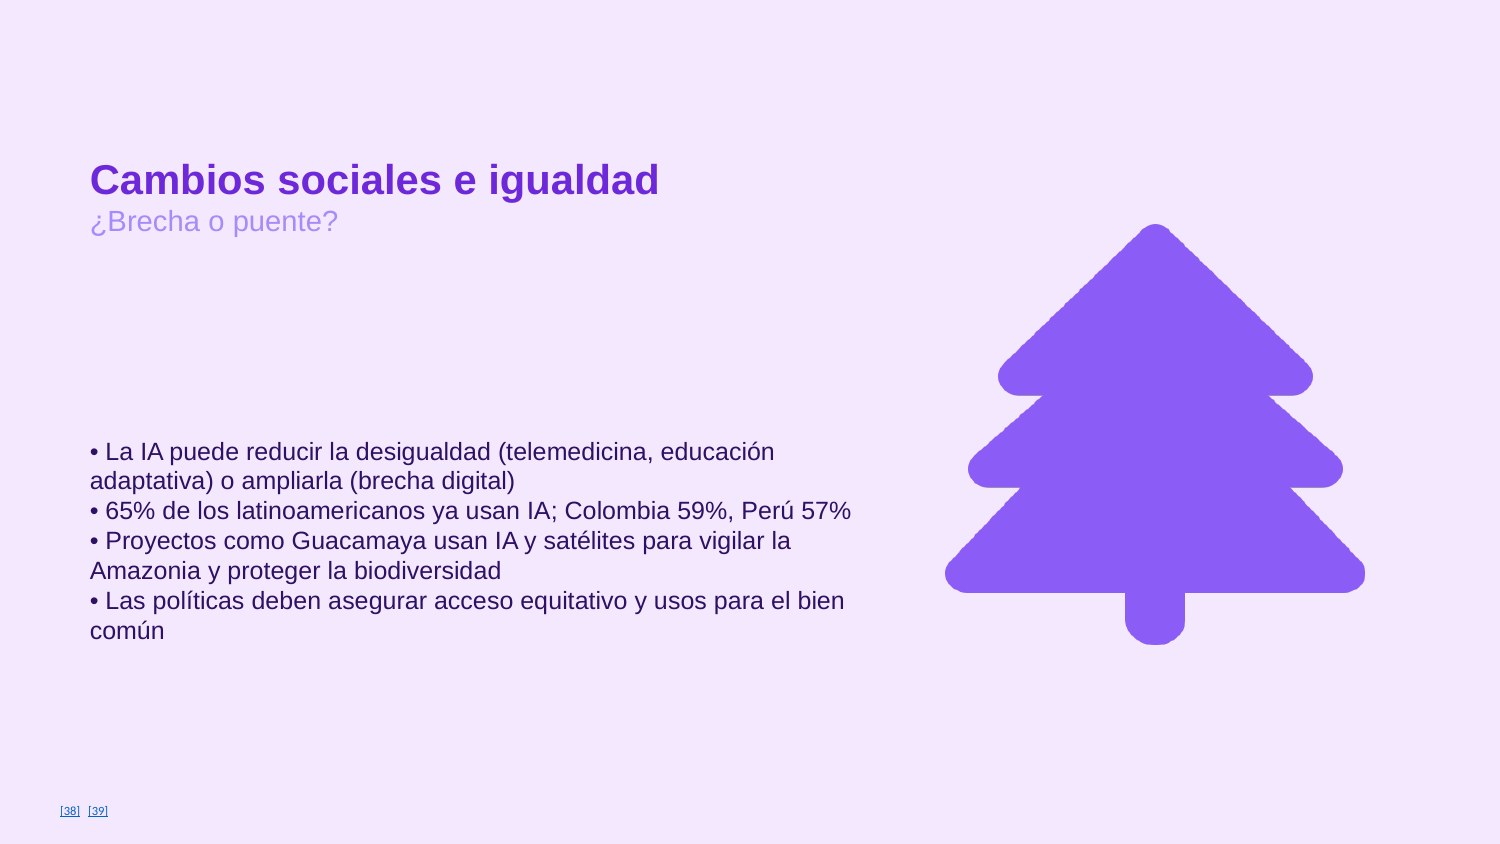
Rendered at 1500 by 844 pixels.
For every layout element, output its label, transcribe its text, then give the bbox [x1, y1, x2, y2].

text_box • La IA puede reducir la desigualdad (telemedicina, educación adaptativa) o ampliarla (brecha digital) • 65% de los latinoamericanos ya usan IA; Colombia 59%, Perú 57% • Proyectos como Guacamaya usan IA y satélites para vigilar la Amazonia y proteger la biodiversidad • Las políticas deben asegurar acceso equitativo y usos para el bien común [74, 299, 900, 780]
text_box Cambios sociales e igualdad ¿Brecha o puente? [74, 104, 900, 285]
text_box [38] [39] [59, 791, 1440, 829]
picture [944, 224, 1365, 645]
